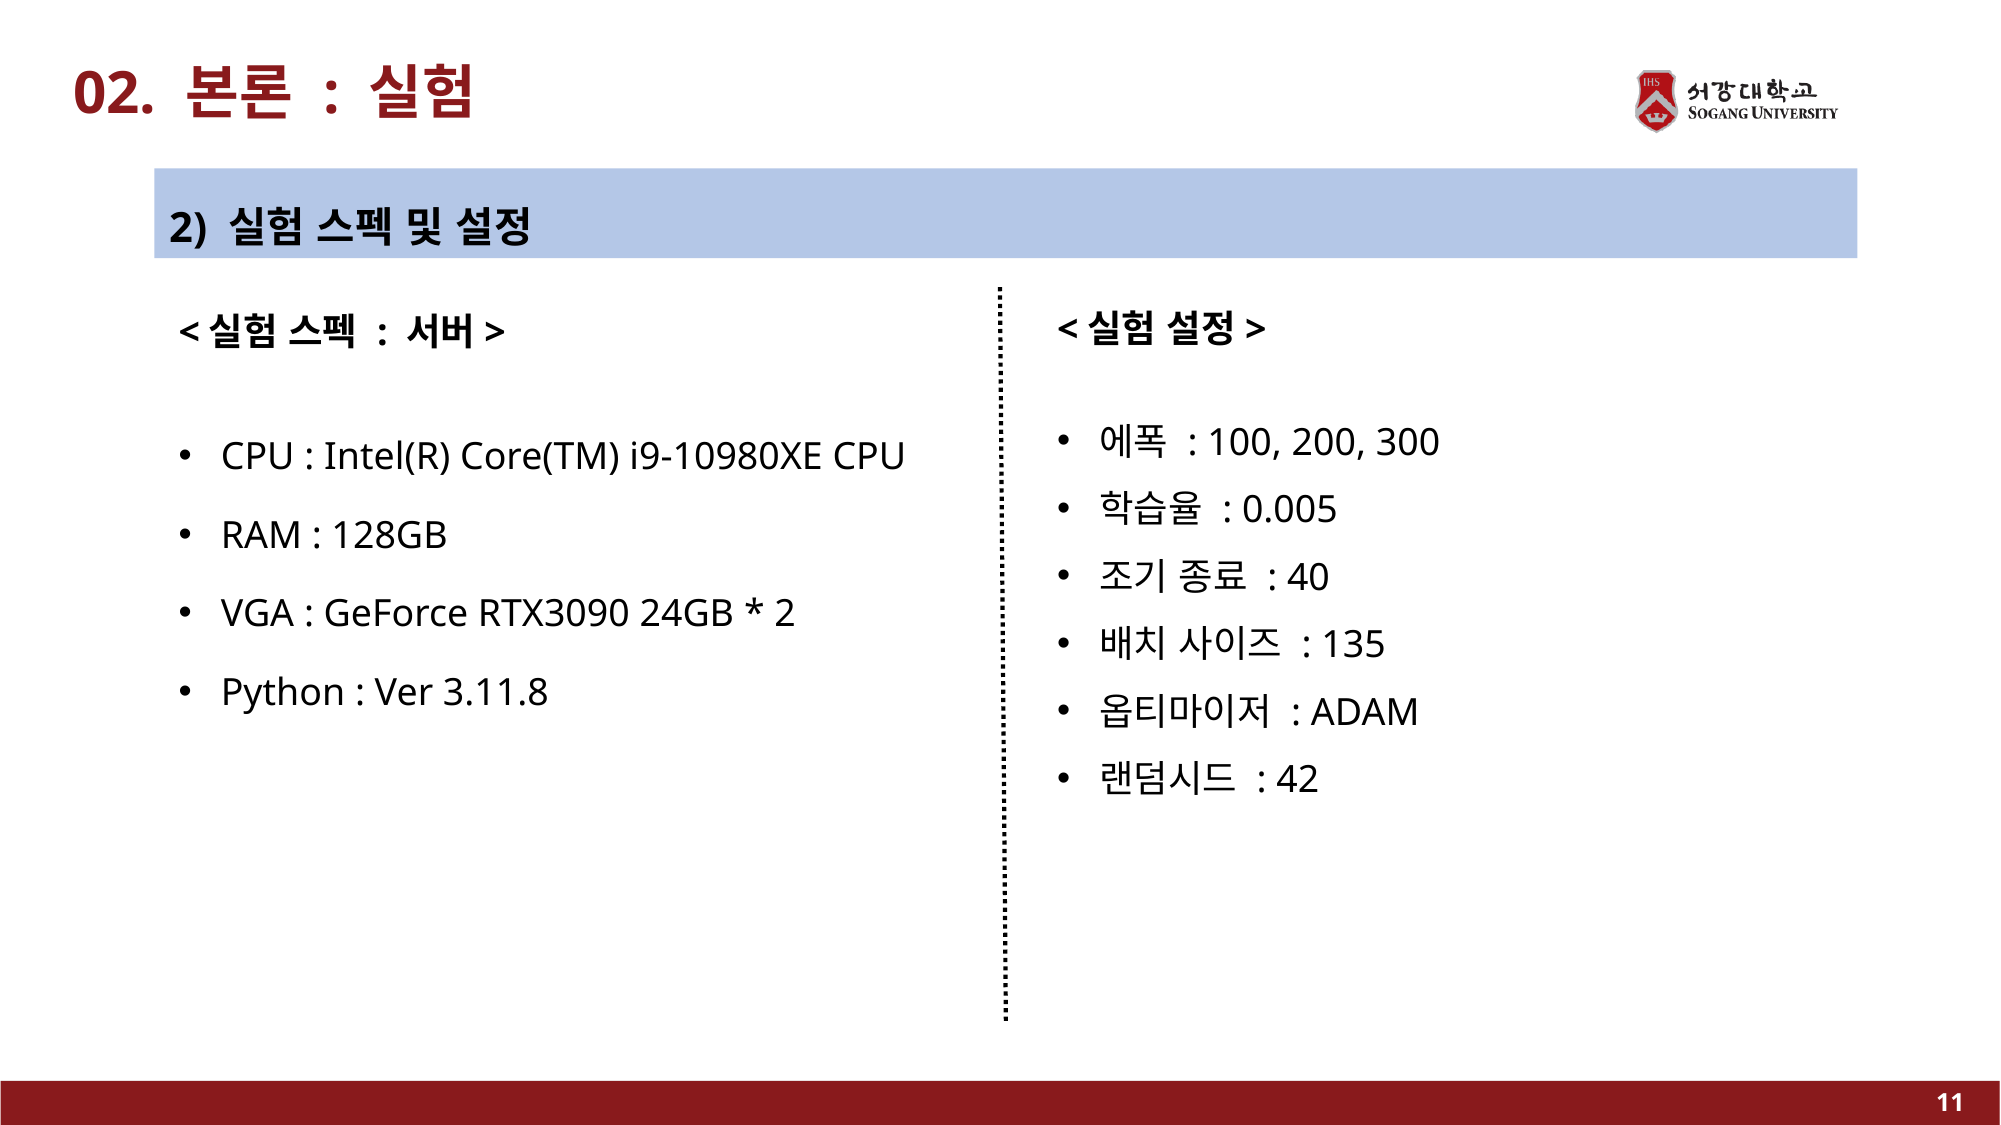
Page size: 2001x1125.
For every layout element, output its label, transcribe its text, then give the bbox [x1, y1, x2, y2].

text_box <실험 설정> 에폭 : 100, 200, 300 학습율 : 0.005 조기 종료 : 40 배치 사이즈 : 135 옵티마이저 : ADAM 랜덤시드 : 42 [1042, 252, 2000, 808]
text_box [634, 652, 1371, 659]
slide_number 10 [1529, 1082, 1980, 1125]
picture [0, 70, 2000, 1125]
text_box <실험 스펙 : 서버> CPU : Intel(R) Core(TM) i9-10980XE CPU RAM : 128GB VGA : GeForce RTX3090 24GB * 2 Python : Ver 3.11.8 [163, 255, 1042, 800]
text_box 02. 본론 : 실험 [58, 47, 846, 133]
text_box 2) 실험 스펙 및 설정 [154, 168, 1858, 259]
